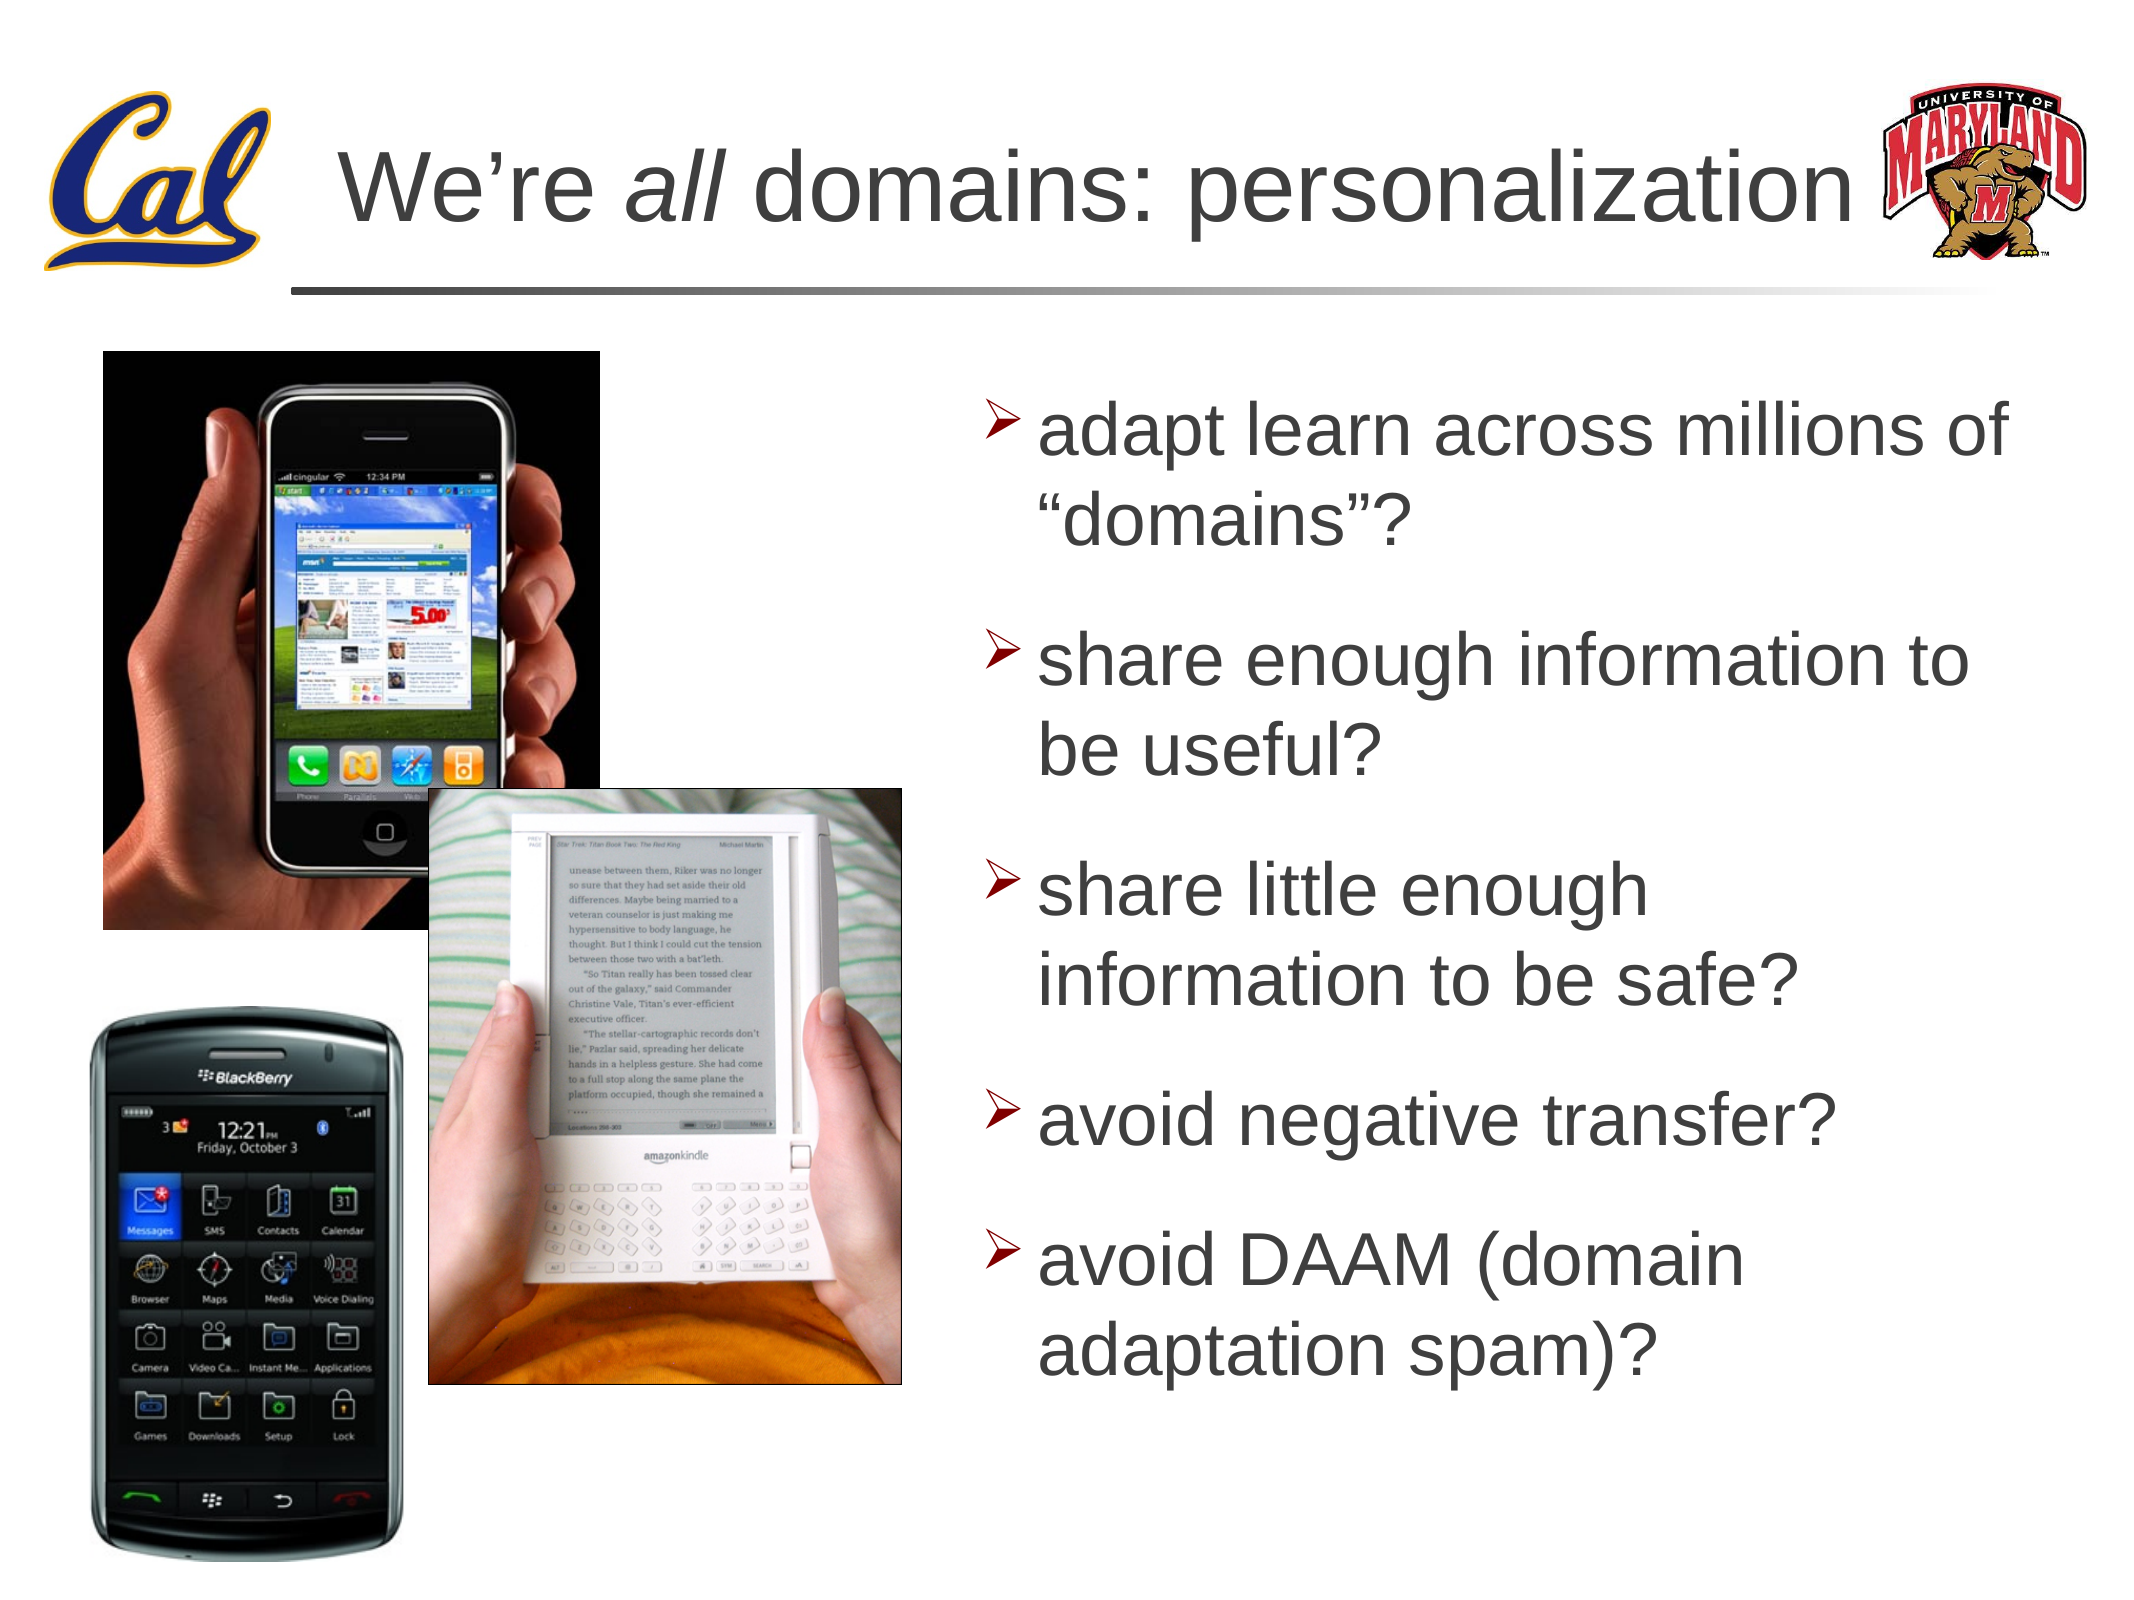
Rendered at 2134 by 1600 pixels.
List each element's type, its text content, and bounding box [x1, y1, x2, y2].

picture [1992, 79, 2089, 260]
picture [44, 91, 271, 271]
picture [15, 350, 902, 1562]
list adapt learn across millions of “domains”? share enough information to be useful? share little enough information to be safe? avoid negative transfer? avoid DAAM (domain adaptation spam)? [966, 373, 2027, 1539]
title We’re all domains: personalization [316, 74, 1992, 289]
